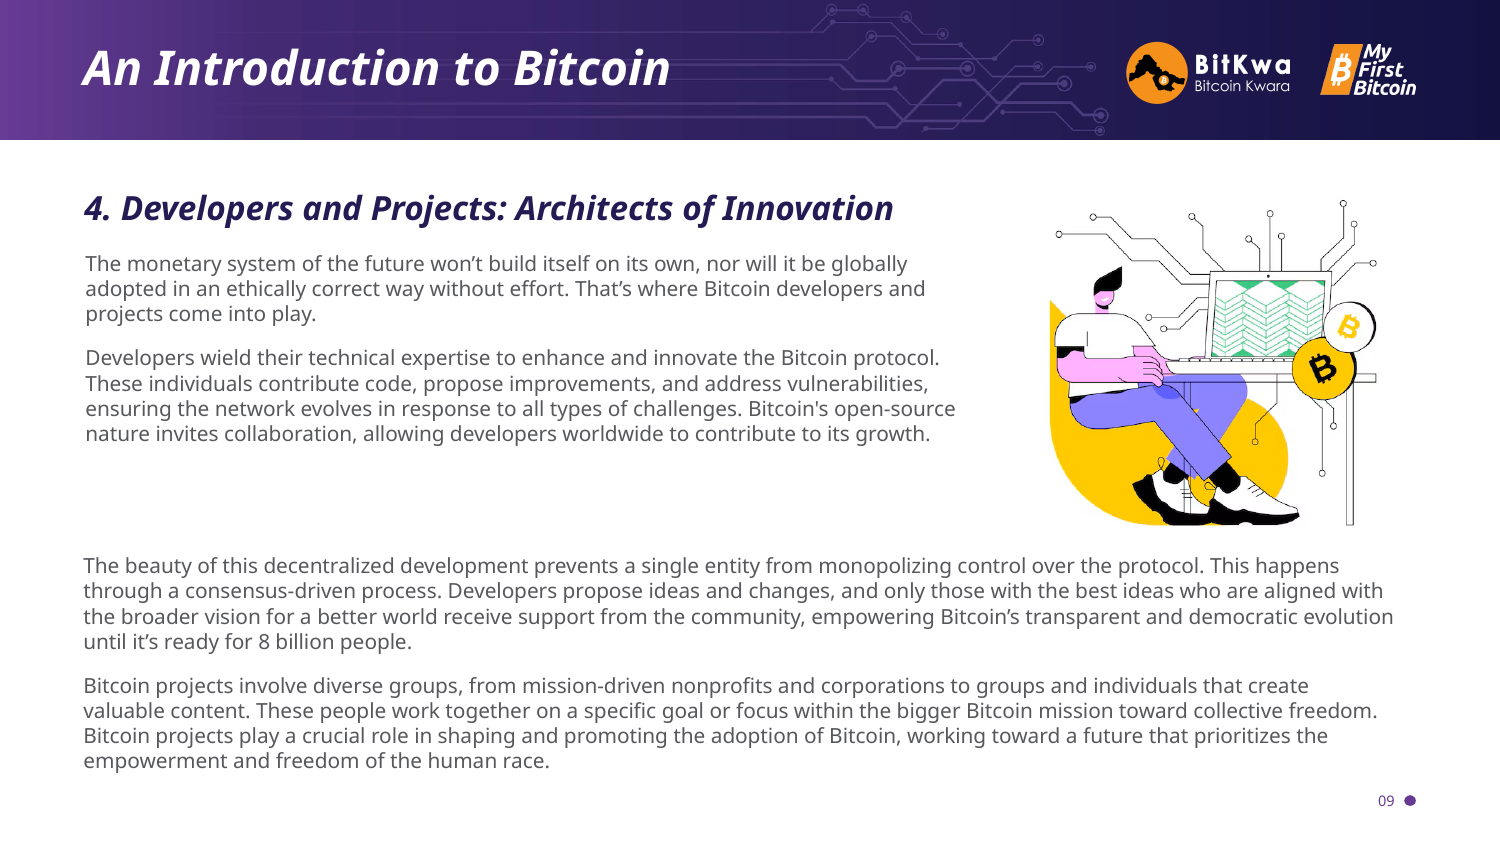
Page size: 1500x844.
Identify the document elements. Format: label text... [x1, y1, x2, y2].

list Developers and Projects: Architects of Innovation The monetary system of the future won’t build itself on its own, nor will it be globally adopted in an ethically correct way without eﬀort. That’s where Bitcoin developers and projects come into play. Developers wield their technical expertise to enhance and innovate the Bitcoin protocol. These individuals contribute code, propose improvements, and address vulnerabilities, ensuring the network evolves in response to all types of challenges. Bitcoin's open-source nature invites collaboration, allowing developers worldwide to contribute to its growth. [83, 186, 977, 551]
picture [0, 0, 1500, 140]
title An Introduction to Bitcoin [83, 36, 792, 179]
slide_number 09 [1375, 790, 1398, 844]
picture [990, 193, 1400, 536]
picture [1404, 794, 1416, 806]
text_box The beauty of this decentralized development prevents a single entity from monopolizing control over the protocol. This happens through a consensus-driven process. Developers propose ideas and changes, and only those with the best ideas who are aligned with the broader vision for a better world receive support from the community, empowering Bitcoin’s transparent and democratic evolution until it’s ready for 8 billion people. Bitcoin projects involve diverse groups, from mission-driven nonproﬁts and corporations to groups and individuals that create valuable content. These people work together on a speciﬁc goal or focus within the bigger Bitcoin mission toward collective freedom. Bitcoin projects play a crucial role in shaping and promoting the adoption of Bitcoin, working toward a future that prioritizes the empowerment and freedom of the human race. [83, 551, 1399, 774]
